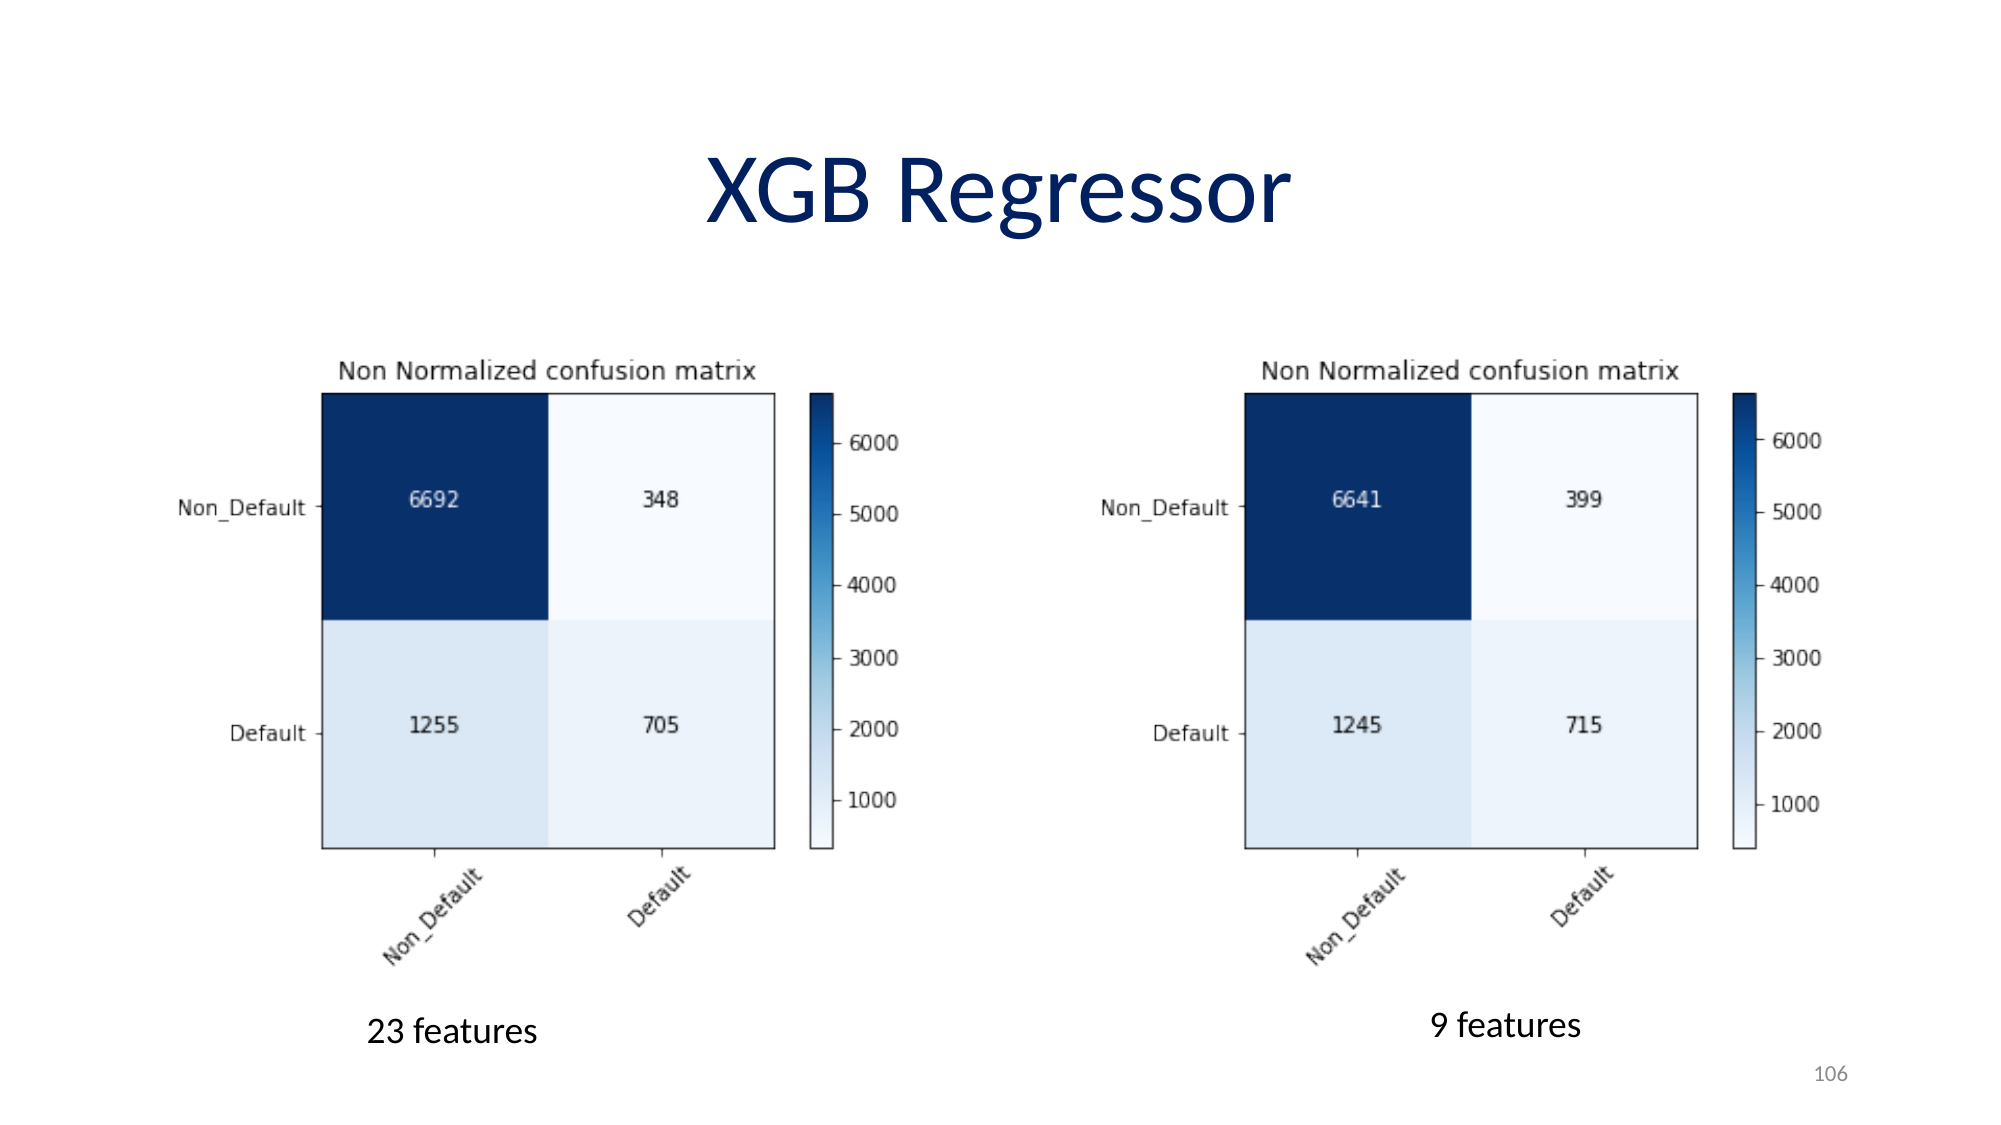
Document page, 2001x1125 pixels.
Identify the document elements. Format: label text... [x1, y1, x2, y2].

text_box 9 features [1414, 993, 1597, 1053]
picture [163, 345, 914, 984]
text_box 23 features [351, 998, 554, 1059]
picture [1086, 345, 1837, 984]
text_box XGB Regressor [691, 115, 1309, 250]
slide_number 105 [1413, 1042, 1864, 1103]
